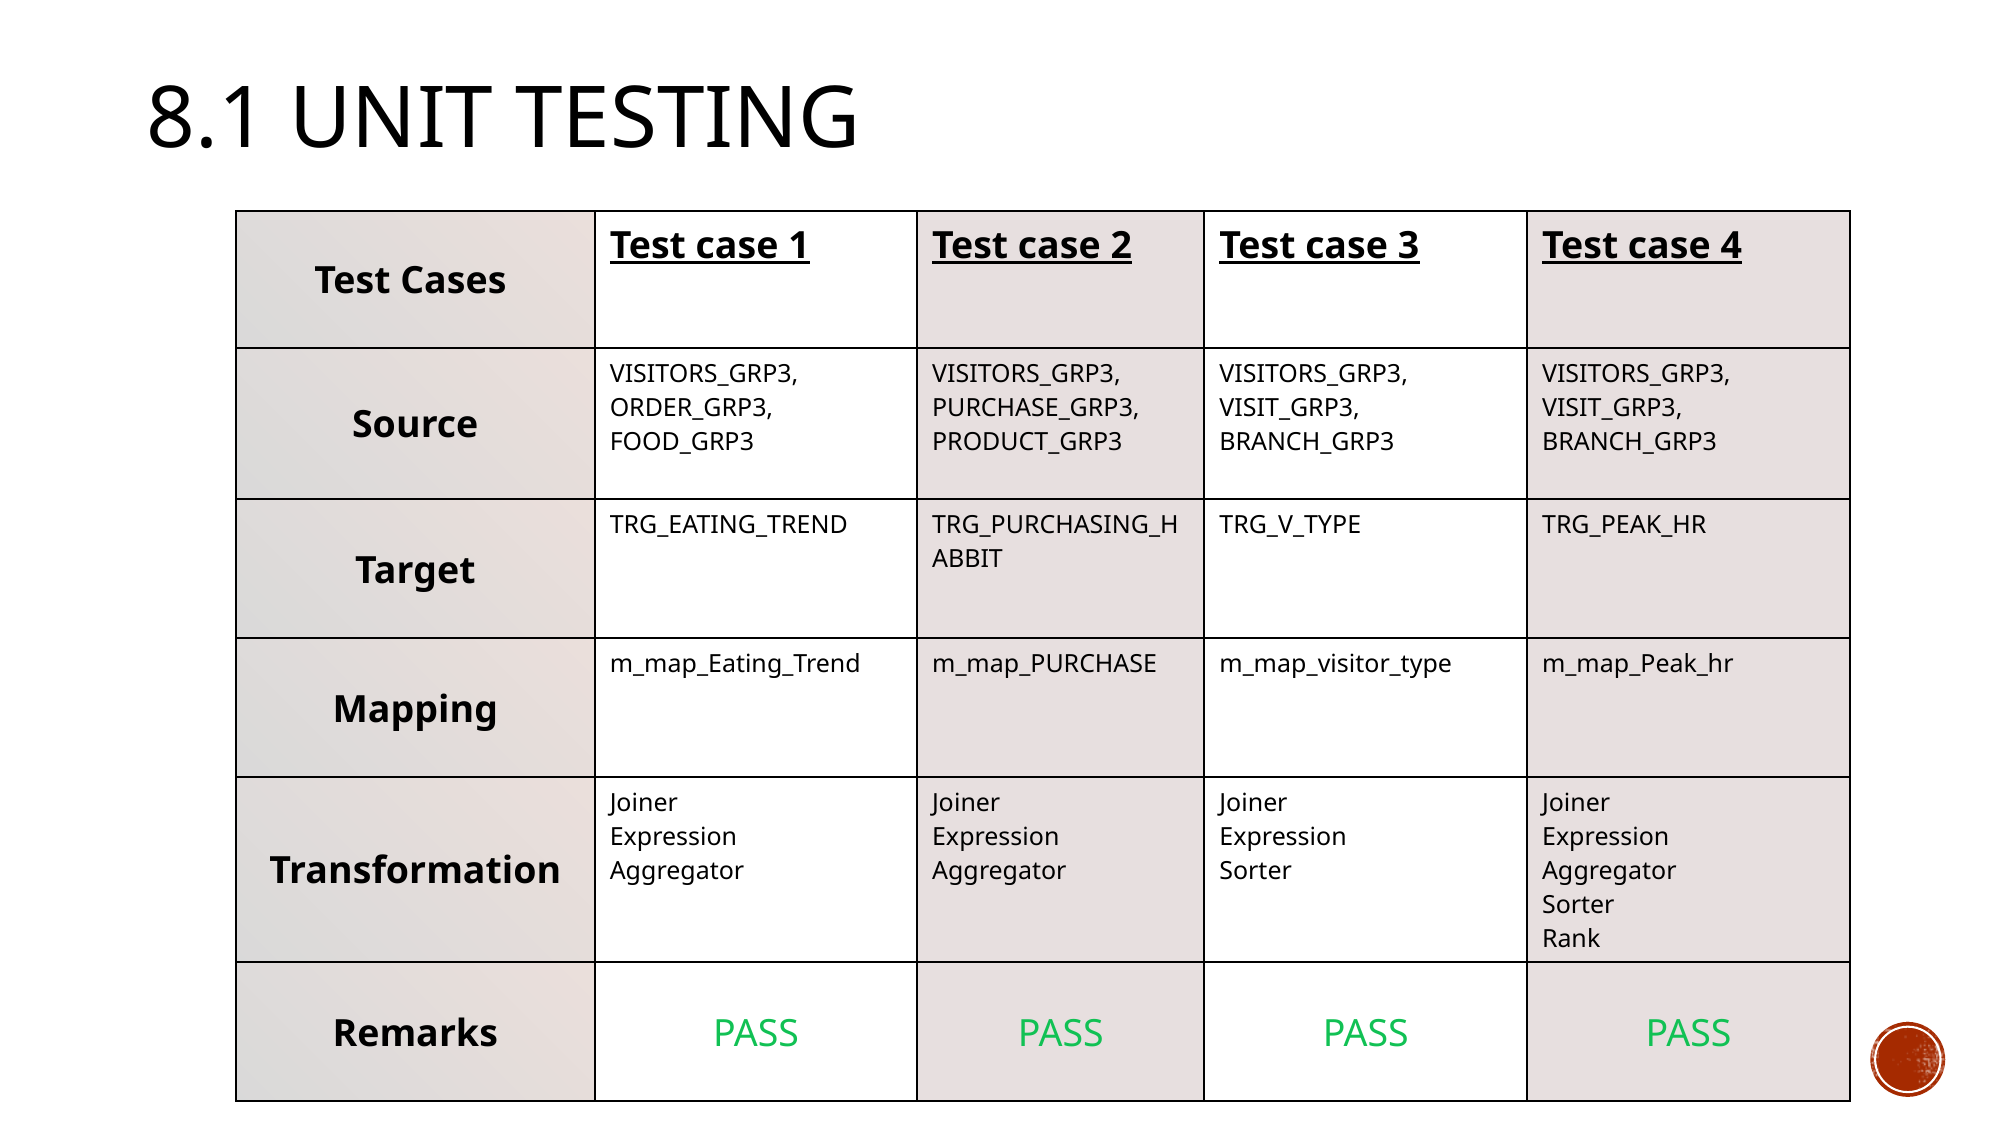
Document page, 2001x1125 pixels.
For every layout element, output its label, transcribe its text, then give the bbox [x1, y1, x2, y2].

table_header Test case 2 [918, 212, 1203, 347]
table_header Test case 1 [596, 212, 916, 347]
table_cell Joiner Expression Aggregator [918, 778, 1203, 961]
table_cell m_map_Eating_Trend [596, 639, 916, 776]
table_cell PASS [918, 963, 1203, 1100]
table_cell Joiner Expression Sorter [1205, 778, 1526, 961]
table_cell Transformation [237, 778, 594, 961]
table_cell VISITORS_GRP3, VISIT_GRP3, BRANCH_GRP3 [1205, 349, 1526, 498]
table_cell VISITORS_GRP3, VISIT_GRP3, BRANCH_GRP3 [1528, 349, 1849, 498]
table_cell m_map_PURCHASE [918, 639, 1203, 776]
title 8.1 Unit Testing [131, 58, 902, 181]
table_cell TRG_PURCHASING_HABBIT [918, 500, 1203, 637]
table_cell PASS [596, 963, 916, 1100]
table_cell Source [237, 349, 594, 498]
table_cell VISITORS_GRP3, PURCHASE_GRP3, PRODUCT_GRP3 [918, 349, 1203, 498]
table_cell m_map_Peak_hr [1528, 639, 1849, 776]
table_cell PASS [1205, 963, 1526, 1100]
table_cell TRG_PEAK_HR [1528, 500, 1849, 637]
table_cell Joiner Expression Aggregator Sorter Rank [1528, 778, 1849, 961]
table_header Test Cases [237, 212, 594, 347]
table_header Test case 3 [1205, 212, 1526, 347]
table_cell VISITORS_GRP3, ORDER_GRP3, FOOD_GRP3 [596, 349, 916, 498]
table_cell Mapping [237, 639, 594, 776]
table_cell PASS [1528, 963, 1849, 1100]
table_cell Target [237, 500, 594, 637]
table_cell TRG_EATING_TREND [596, 500, 916, 637]
table_cell Joiner Expression Aggregator [596, 778, 916, 961]
table_cell Remarks [237, 963, 594, 1100]
table_header Test case 4 [1528, 212, 1849, 347]
table_cell m_map_visitor_type [1205, 639, 1526, 776]
table_cell TRG_V_TYPE [1205, 500, 1526, 637]
